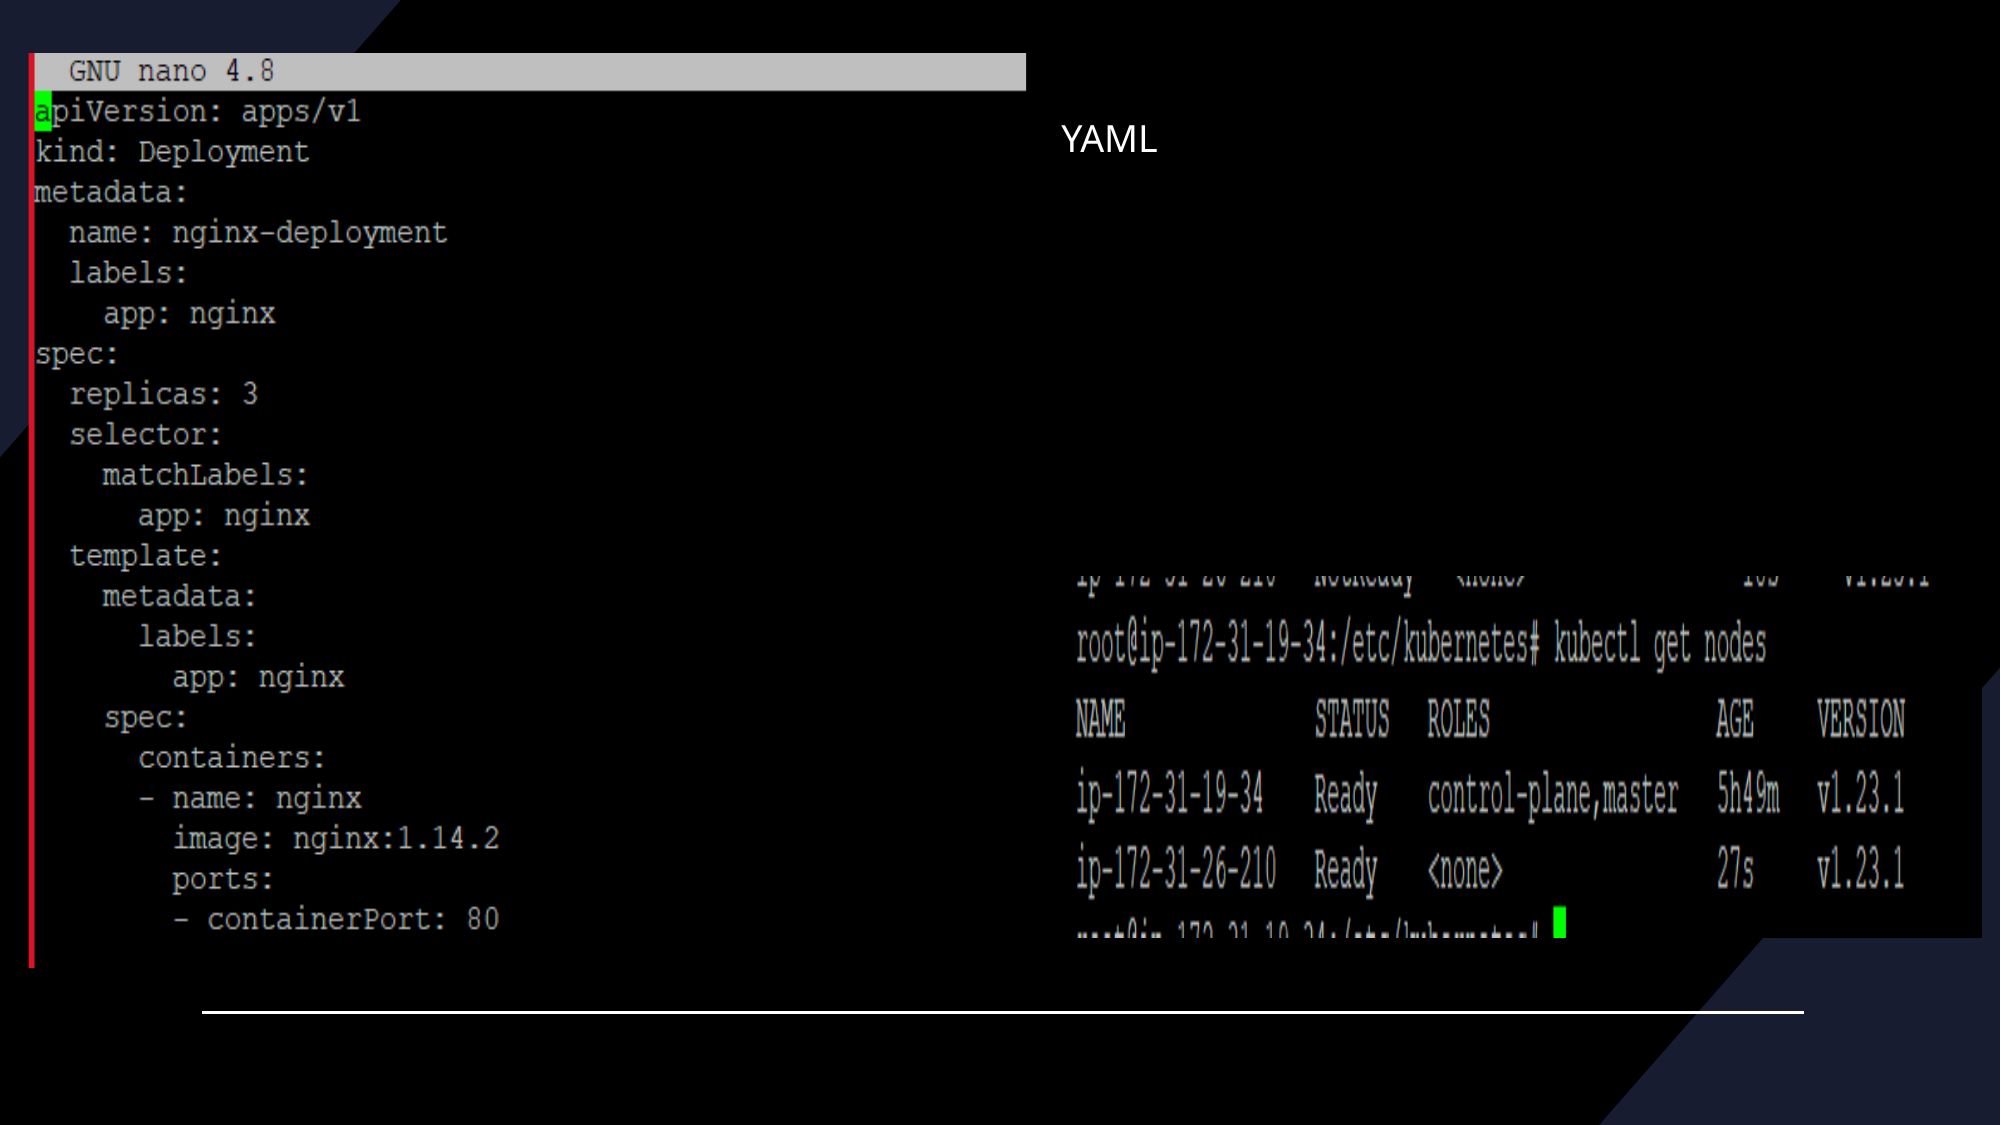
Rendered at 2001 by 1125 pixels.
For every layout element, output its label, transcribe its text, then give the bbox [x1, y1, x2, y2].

text_box YAML [1046, 107, 1312, 168]
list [1071, 576, 1982, 938]
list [28, 53, 1027, 970]
